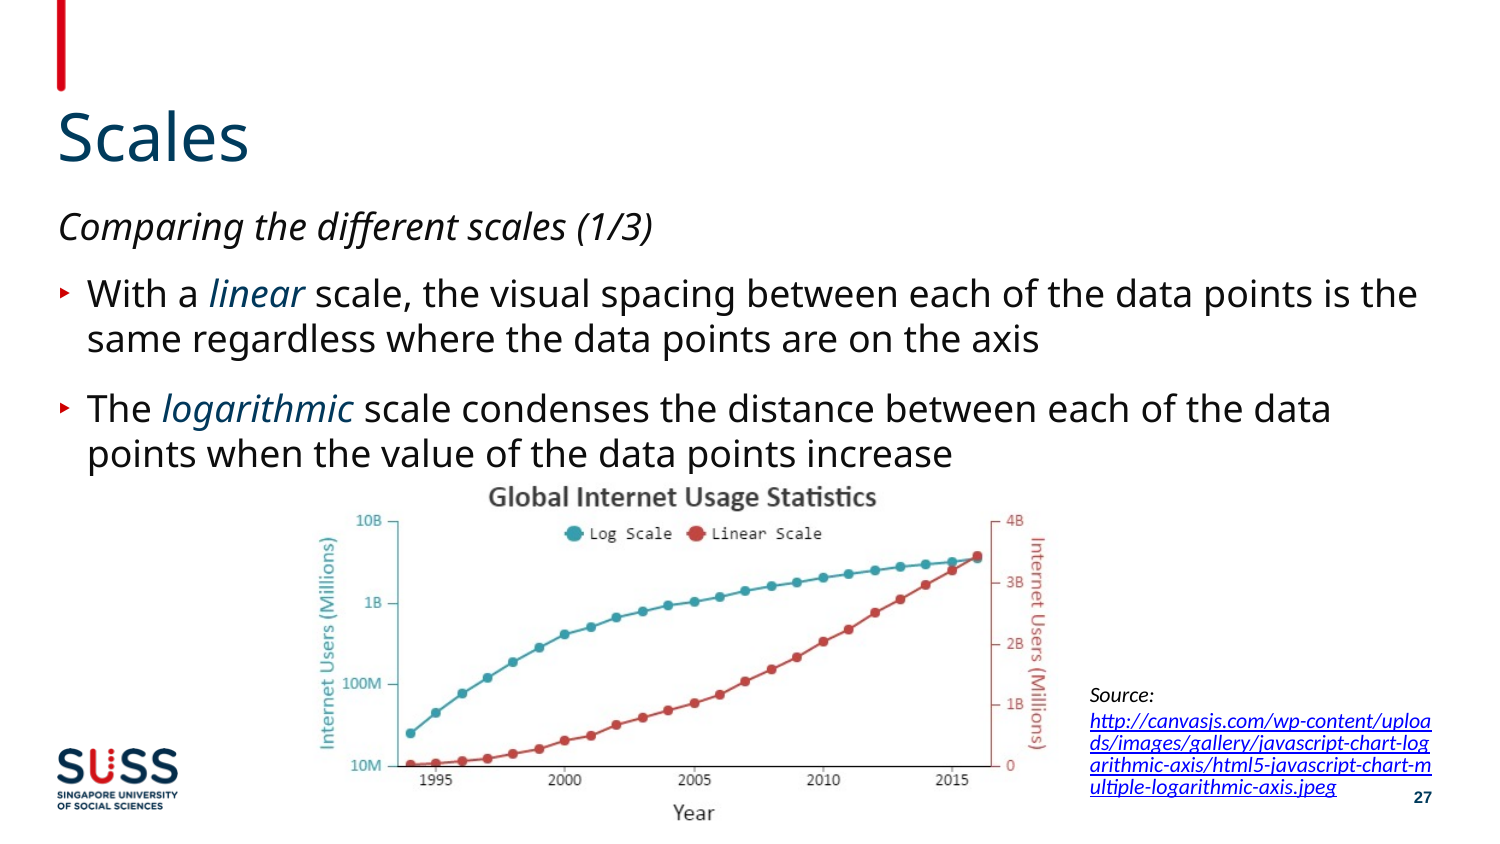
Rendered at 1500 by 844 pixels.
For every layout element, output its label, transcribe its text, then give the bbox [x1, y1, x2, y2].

picture [312, 474, 1063, 830]
picture [57, 748, 178, 810]
picture [56, 0, 70, 46]
list Comparing the different scales (1/3) [42, 195, 1448, 262]
list With a linear scale, the visual spacing between each of the data points is the same regardless where the data points are on the axis The logarithmic scale condenses the distance between each of the data points when the value of the data points increase [42, 262, 1448, 669]
title Scales [42, 46, 1448, 182]
text_box Source: http://canvasjs.com/wp-content/uploads/images/gallery/javascript-chart-logarithmic-axis/html5-javascript-chart-multiple-logarithmic-axis.jpeg [1074, 673, 1454, 767]
